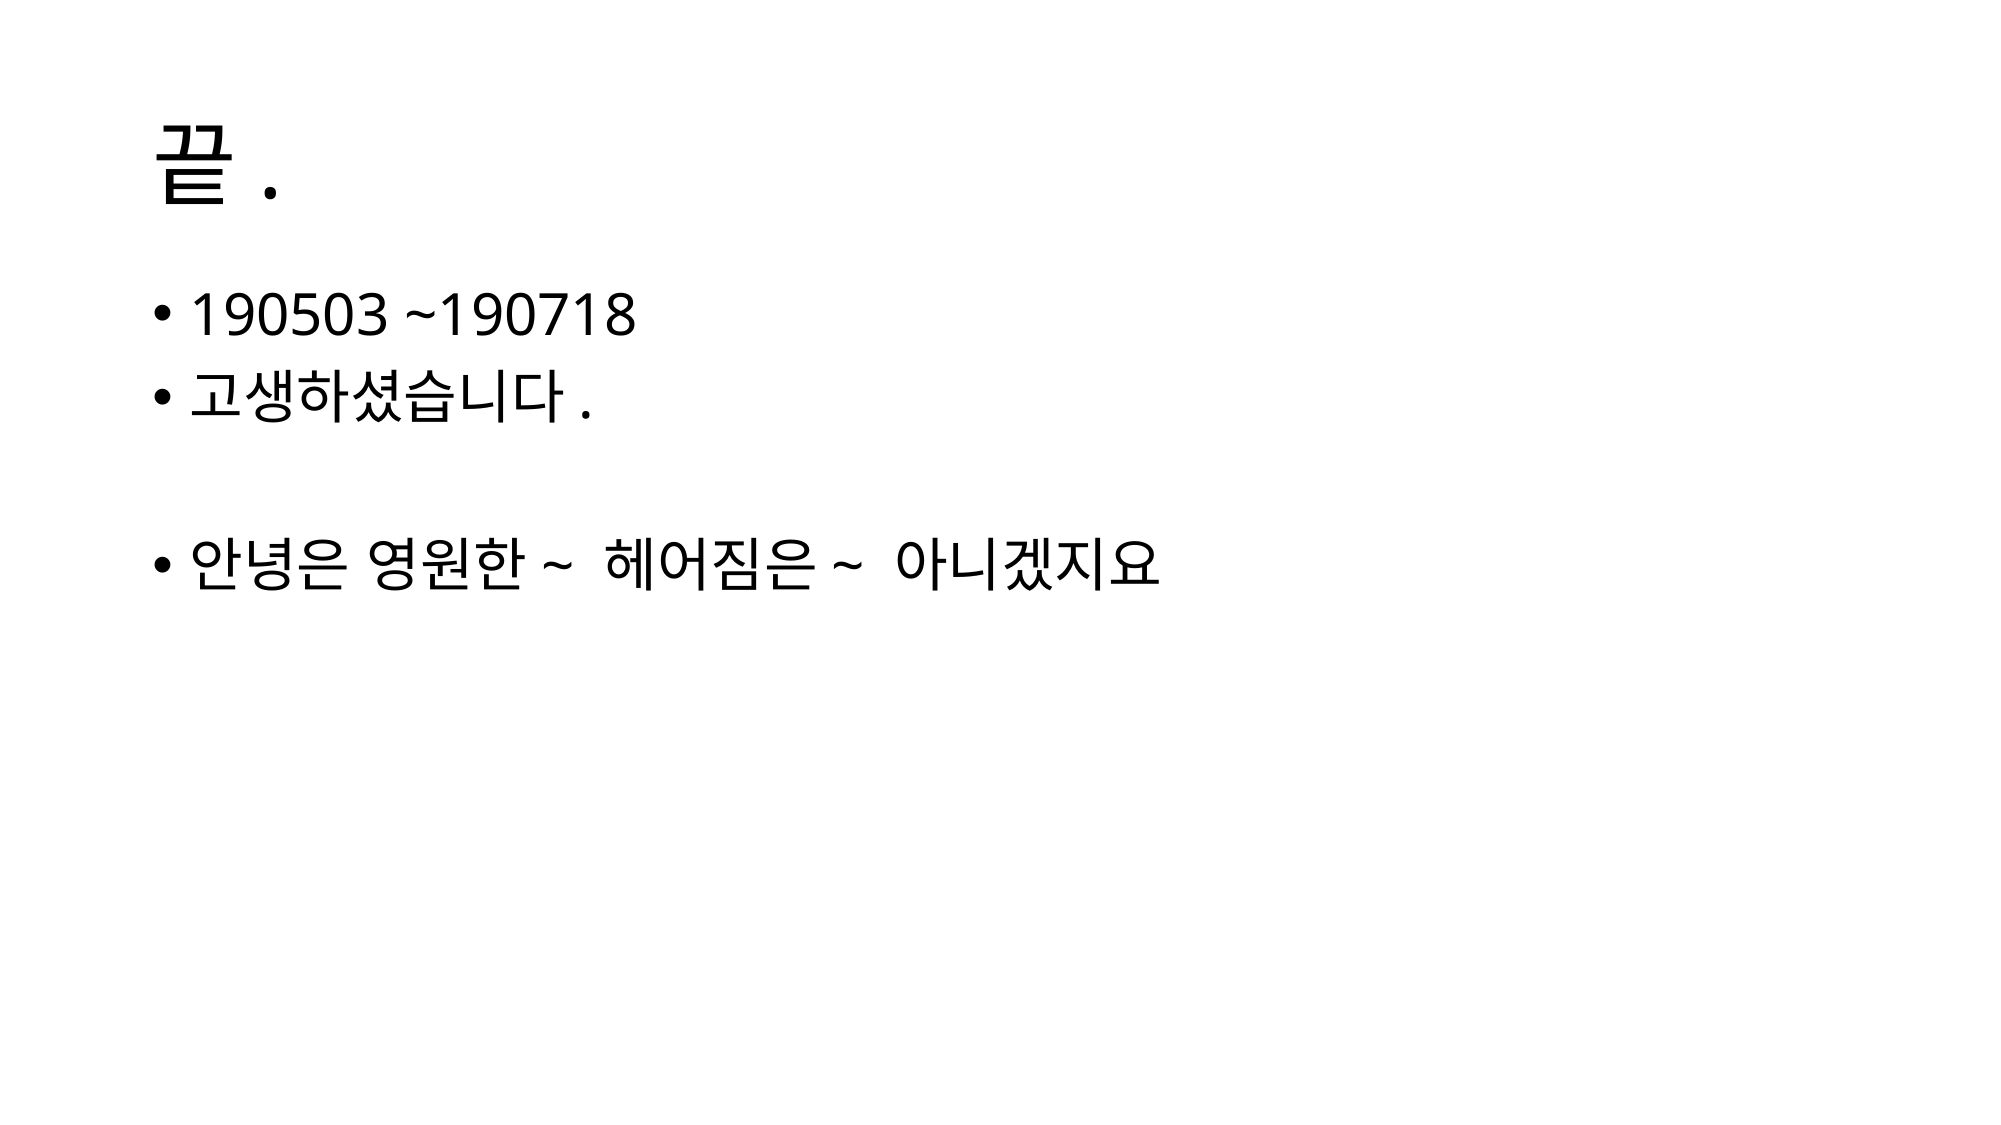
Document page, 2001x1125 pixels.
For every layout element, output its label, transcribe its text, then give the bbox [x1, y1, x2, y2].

list 190503 ~190718 고생하셨습니다. 안녕은 영원한~ 헤어짐은~ 아니겠지요 [137, 277, 1863, 992]
title 끝. [137, 59, 1863, 277]
